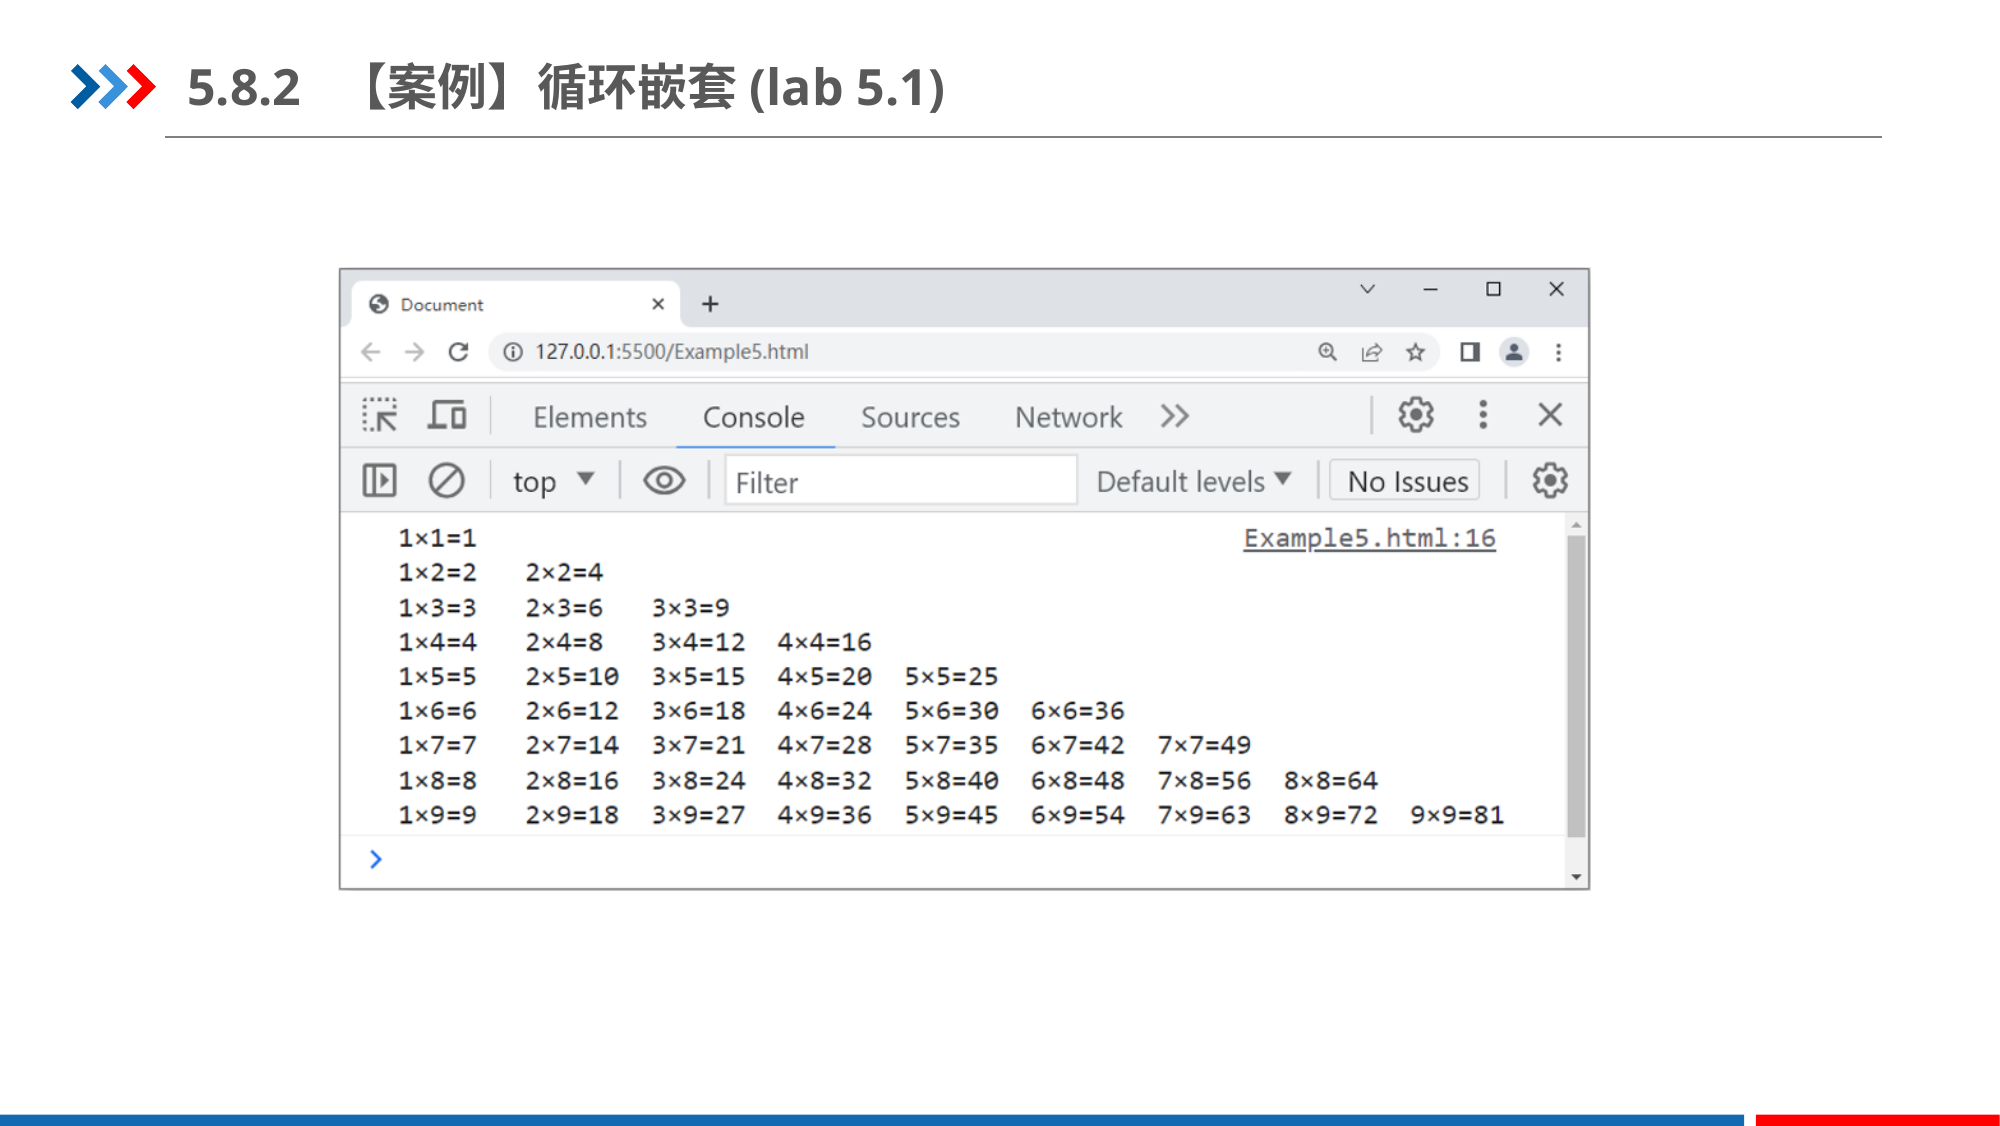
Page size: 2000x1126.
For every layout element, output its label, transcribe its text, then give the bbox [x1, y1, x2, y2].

picture [338, 267, 1591, 891]
text_box 5.8.2 【案例】循环嵌套(lab 5.1) [187, 43, 1000, 127]
